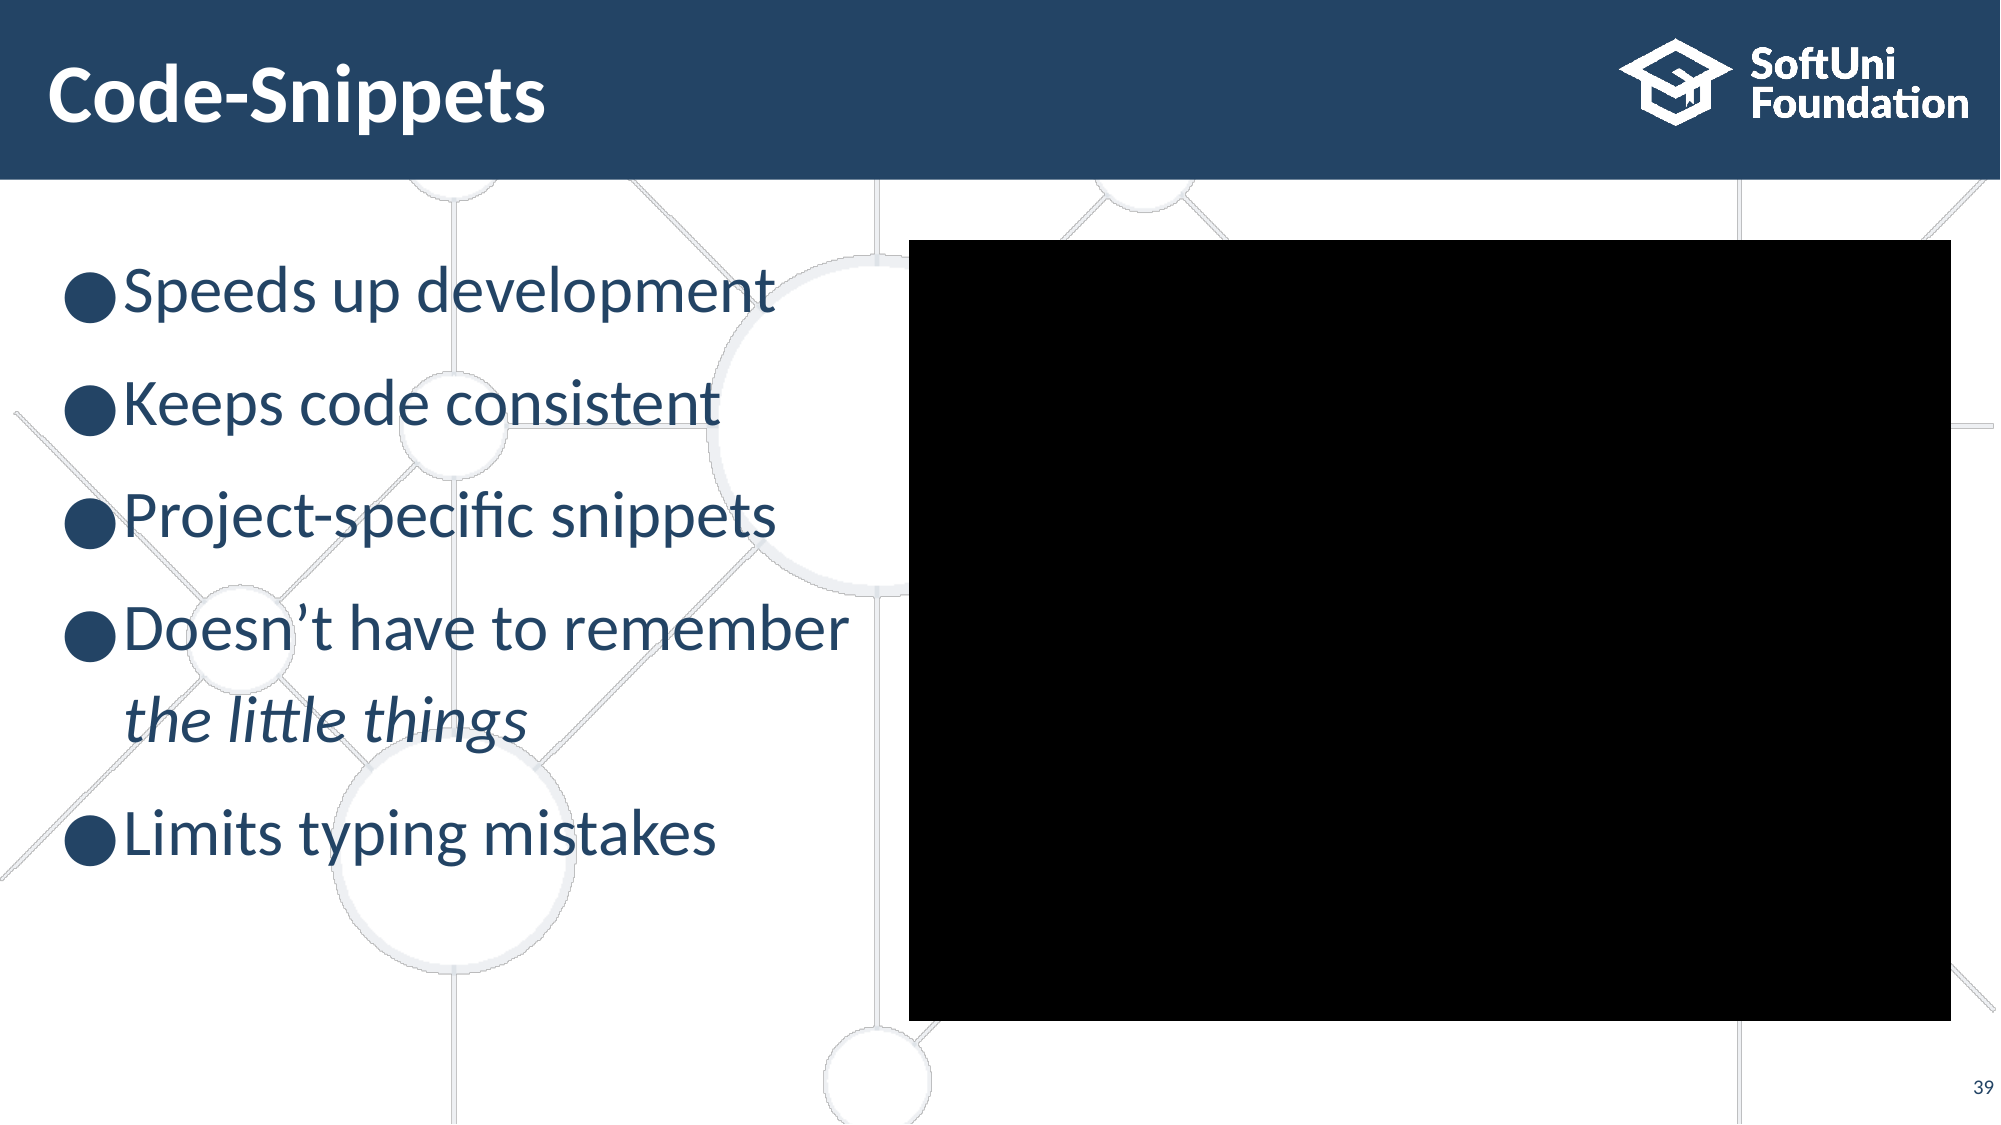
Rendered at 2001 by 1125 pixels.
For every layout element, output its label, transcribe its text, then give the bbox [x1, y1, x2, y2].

list Speeds up development Keeps code consistent Project-specific snippets Doesn’t have to remember the little things Limits typing mistakes [31, 227, 918, 1050]
picture [1618, 38, 1968, 126]
title Code-Snippets [31, 16, 1591, 162]
slide_number ‹#› [1929, 1070, 2000, 1103]
picture [0, 180, 2000, 1124]
